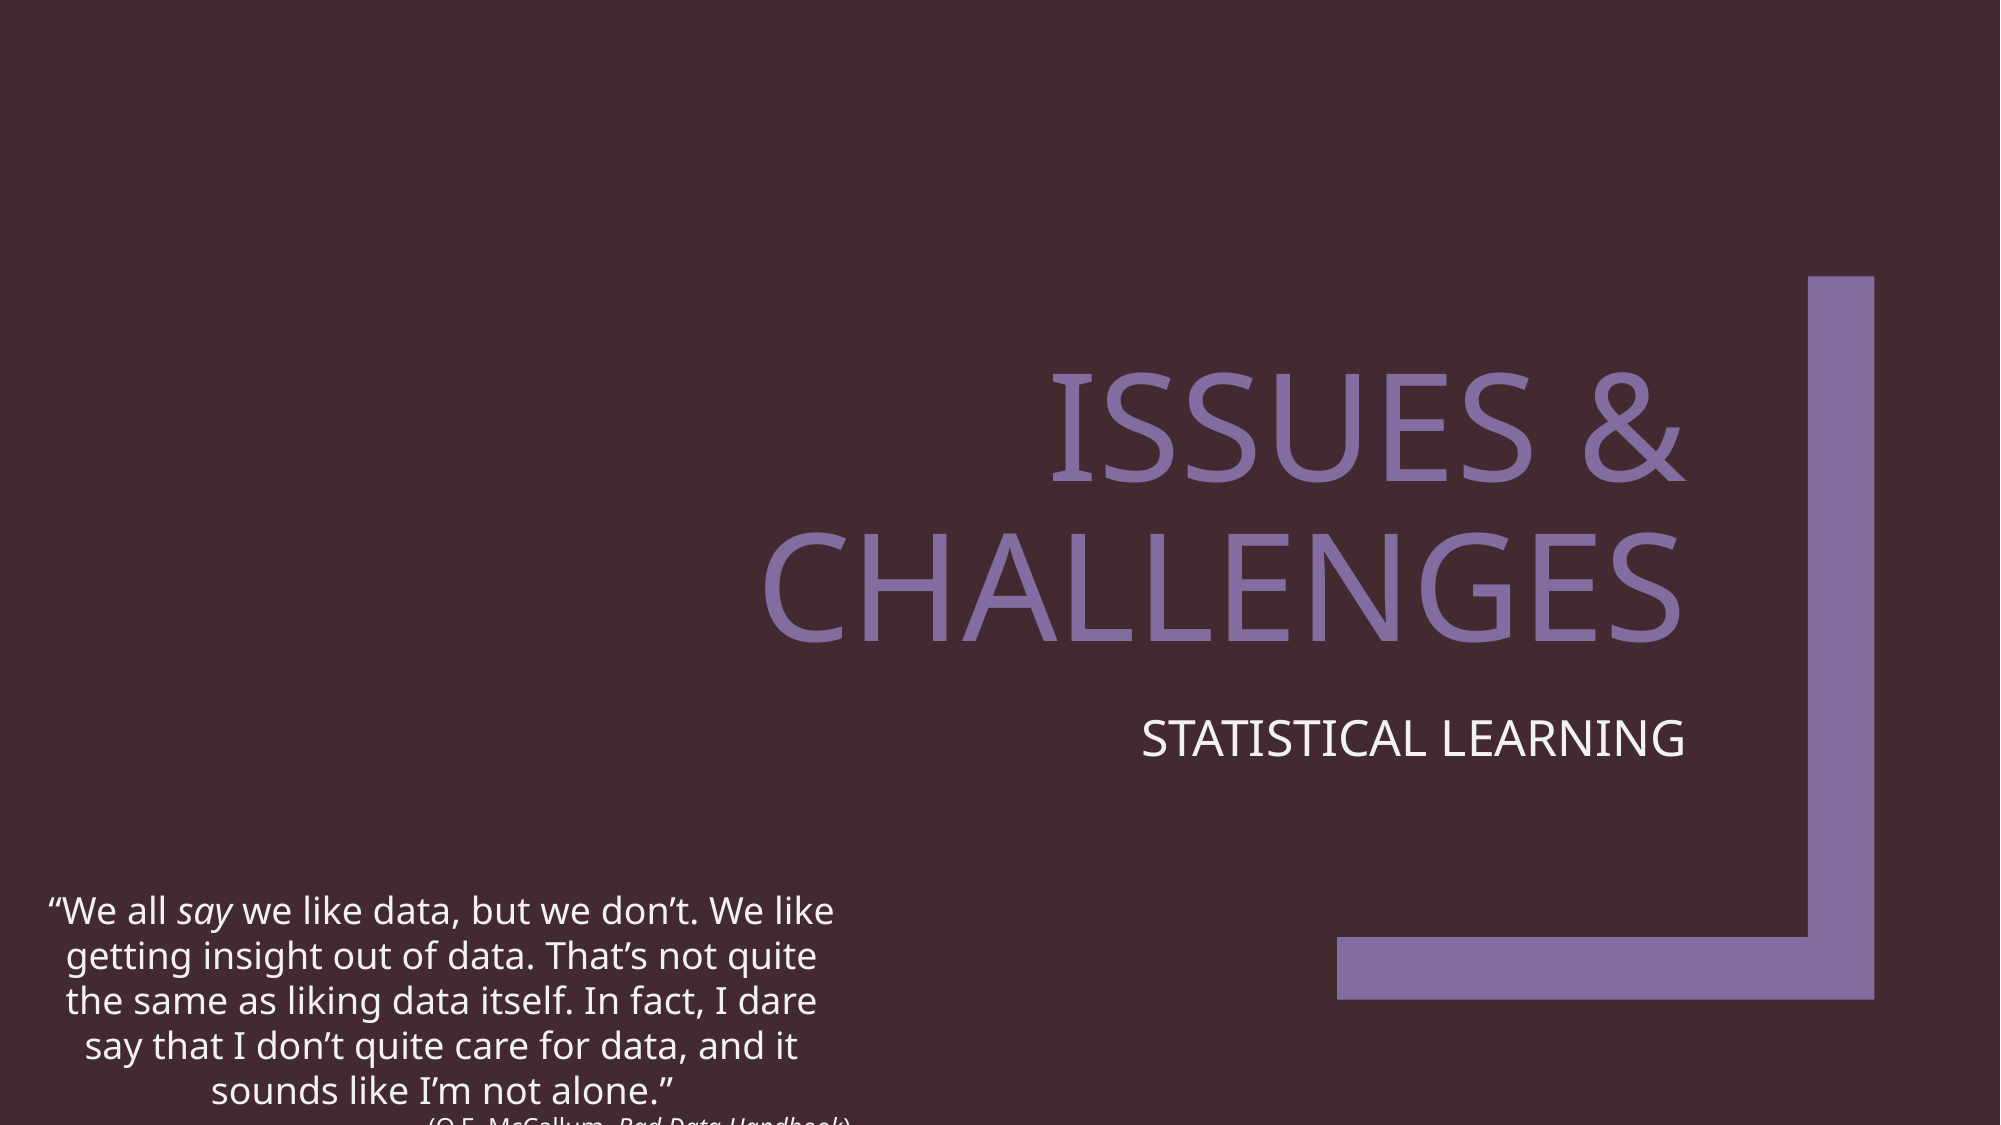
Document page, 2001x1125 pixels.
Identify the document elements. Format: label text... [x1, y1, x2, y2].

text_box “We all say we like data, but we don’t. We like getting insight out of data. That’s not quite the same as liking data itself. In fact, I dare say that I don’t quite care for data, and it sounds like I’m not alone.” (Q.E. McCallum, Bad Data Handbook) [18, 879, 866, 1125]
list STATISTICAL LEARNING [125, 691, 1703, 880]
title ISSUES & CHALLENGES [125, 213, 1703, 682]
